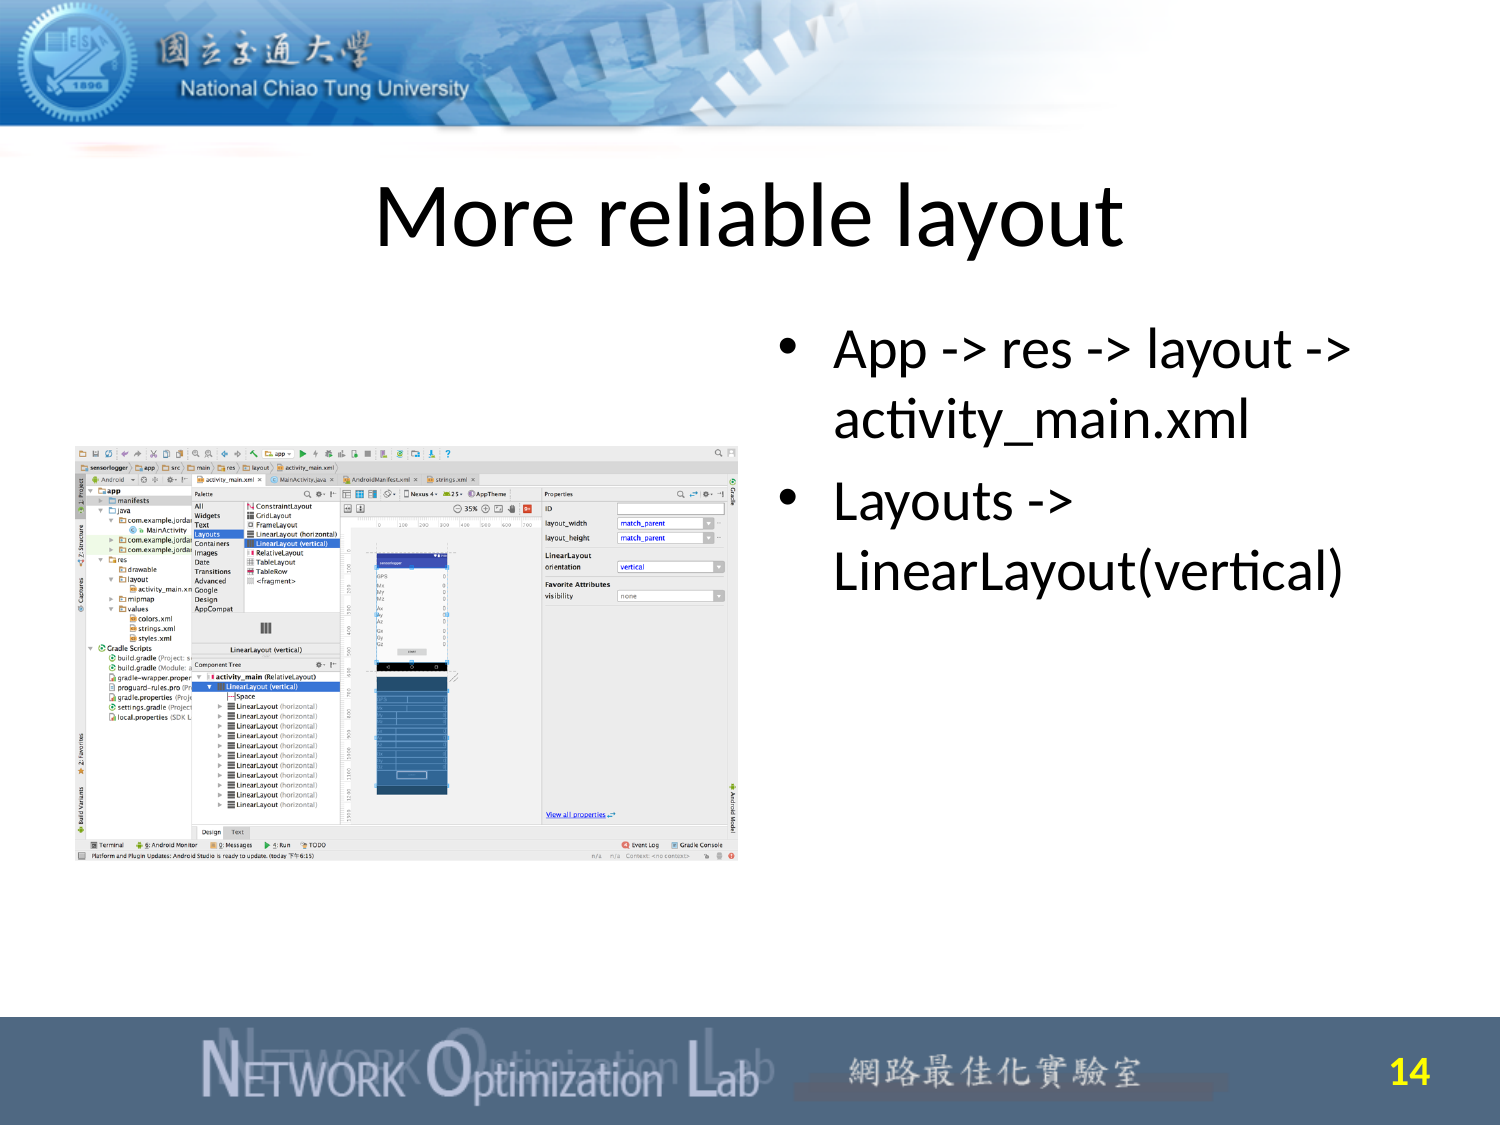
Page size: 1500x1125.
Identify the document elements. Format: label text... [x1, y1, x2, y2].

picture [0, 0, 1500, 1017]
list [74, 446, 738, 861]
list App -> res -> layout -> activity_main.xml Layouts -> LinearLayout(vertical) [762, 302, 1425, 1005]
title More reliable layout [75, 127, 1425, 291]
